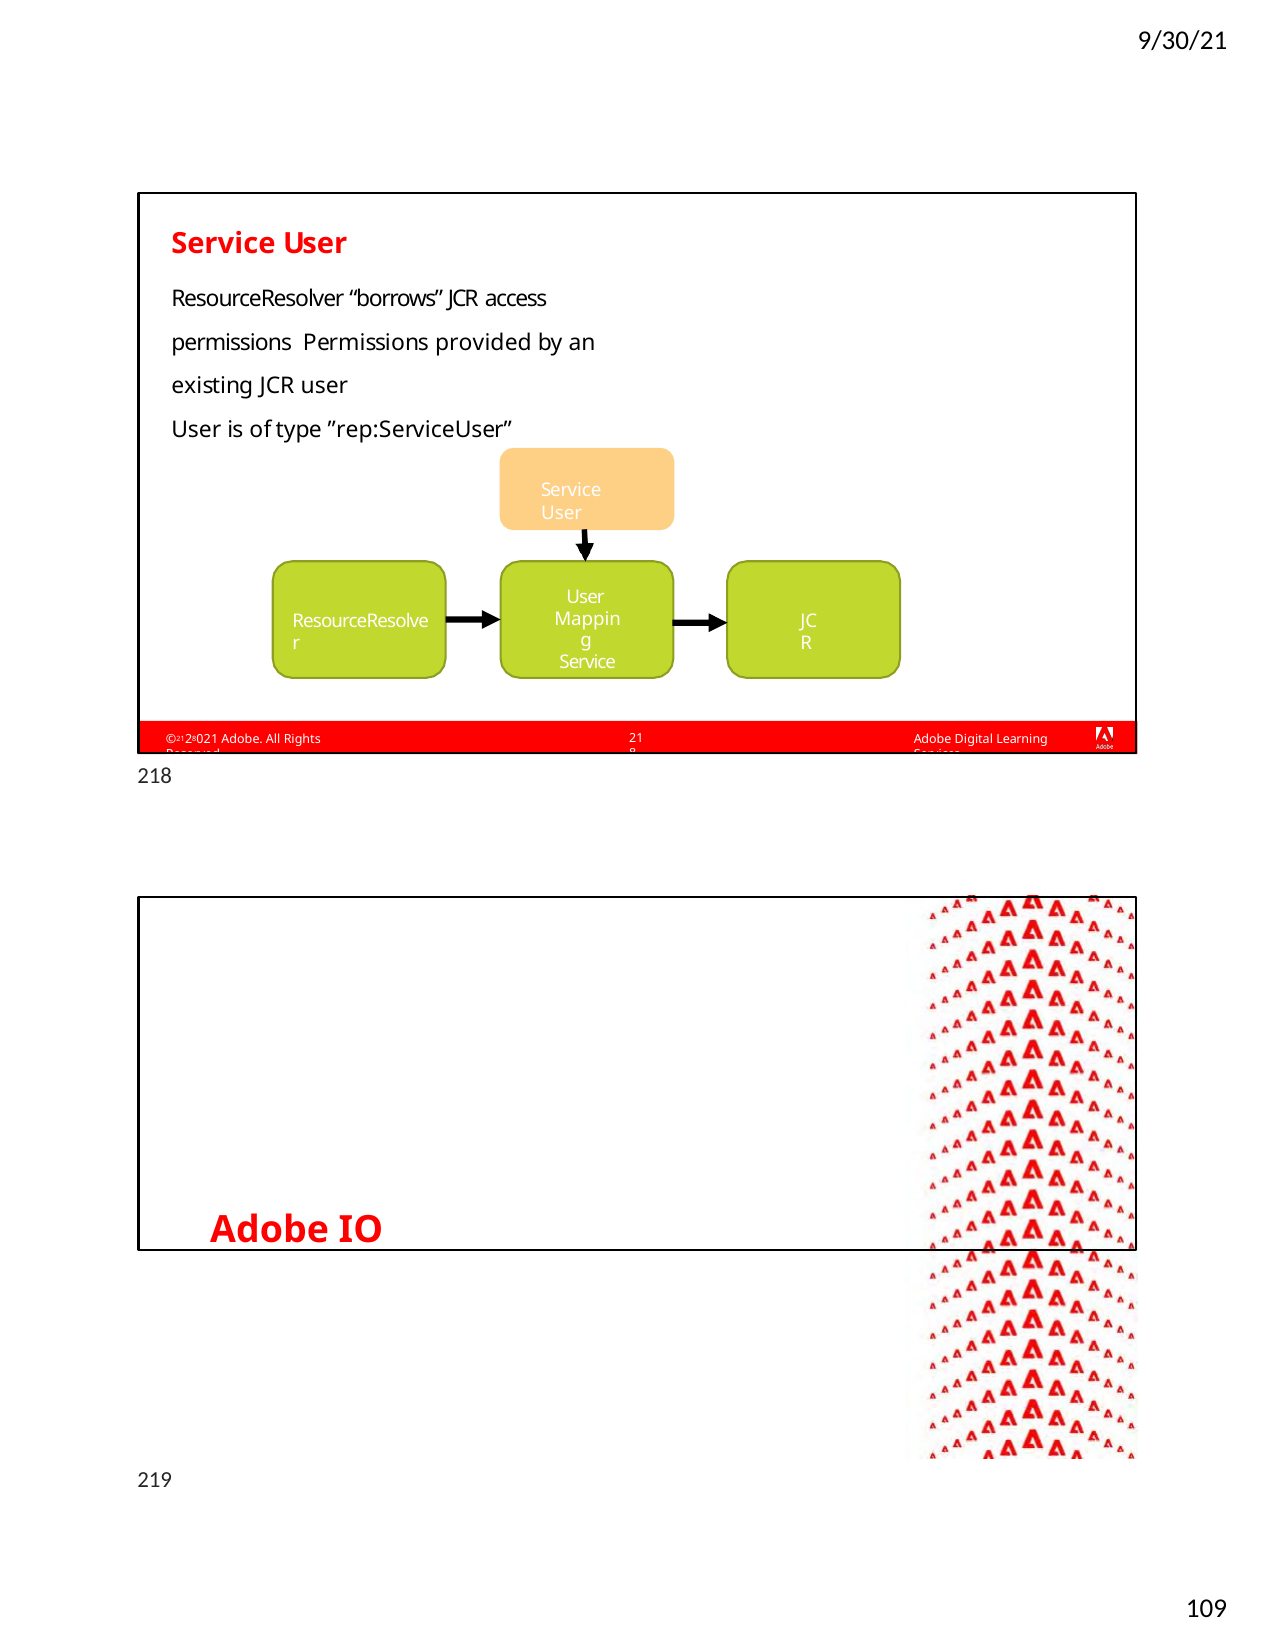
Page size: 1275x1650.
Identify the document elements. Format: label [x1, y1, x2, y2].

text_box [138, 896, 904, 1251]
text_box [135, 1462, 175, 1492]
picture [904, 895, 1138, 1459]
slide_number [1179, 1589, 1234, 1650]
text_box [1135, 20, 1230, 55]
text_box [135, 191, 1138, 788]
